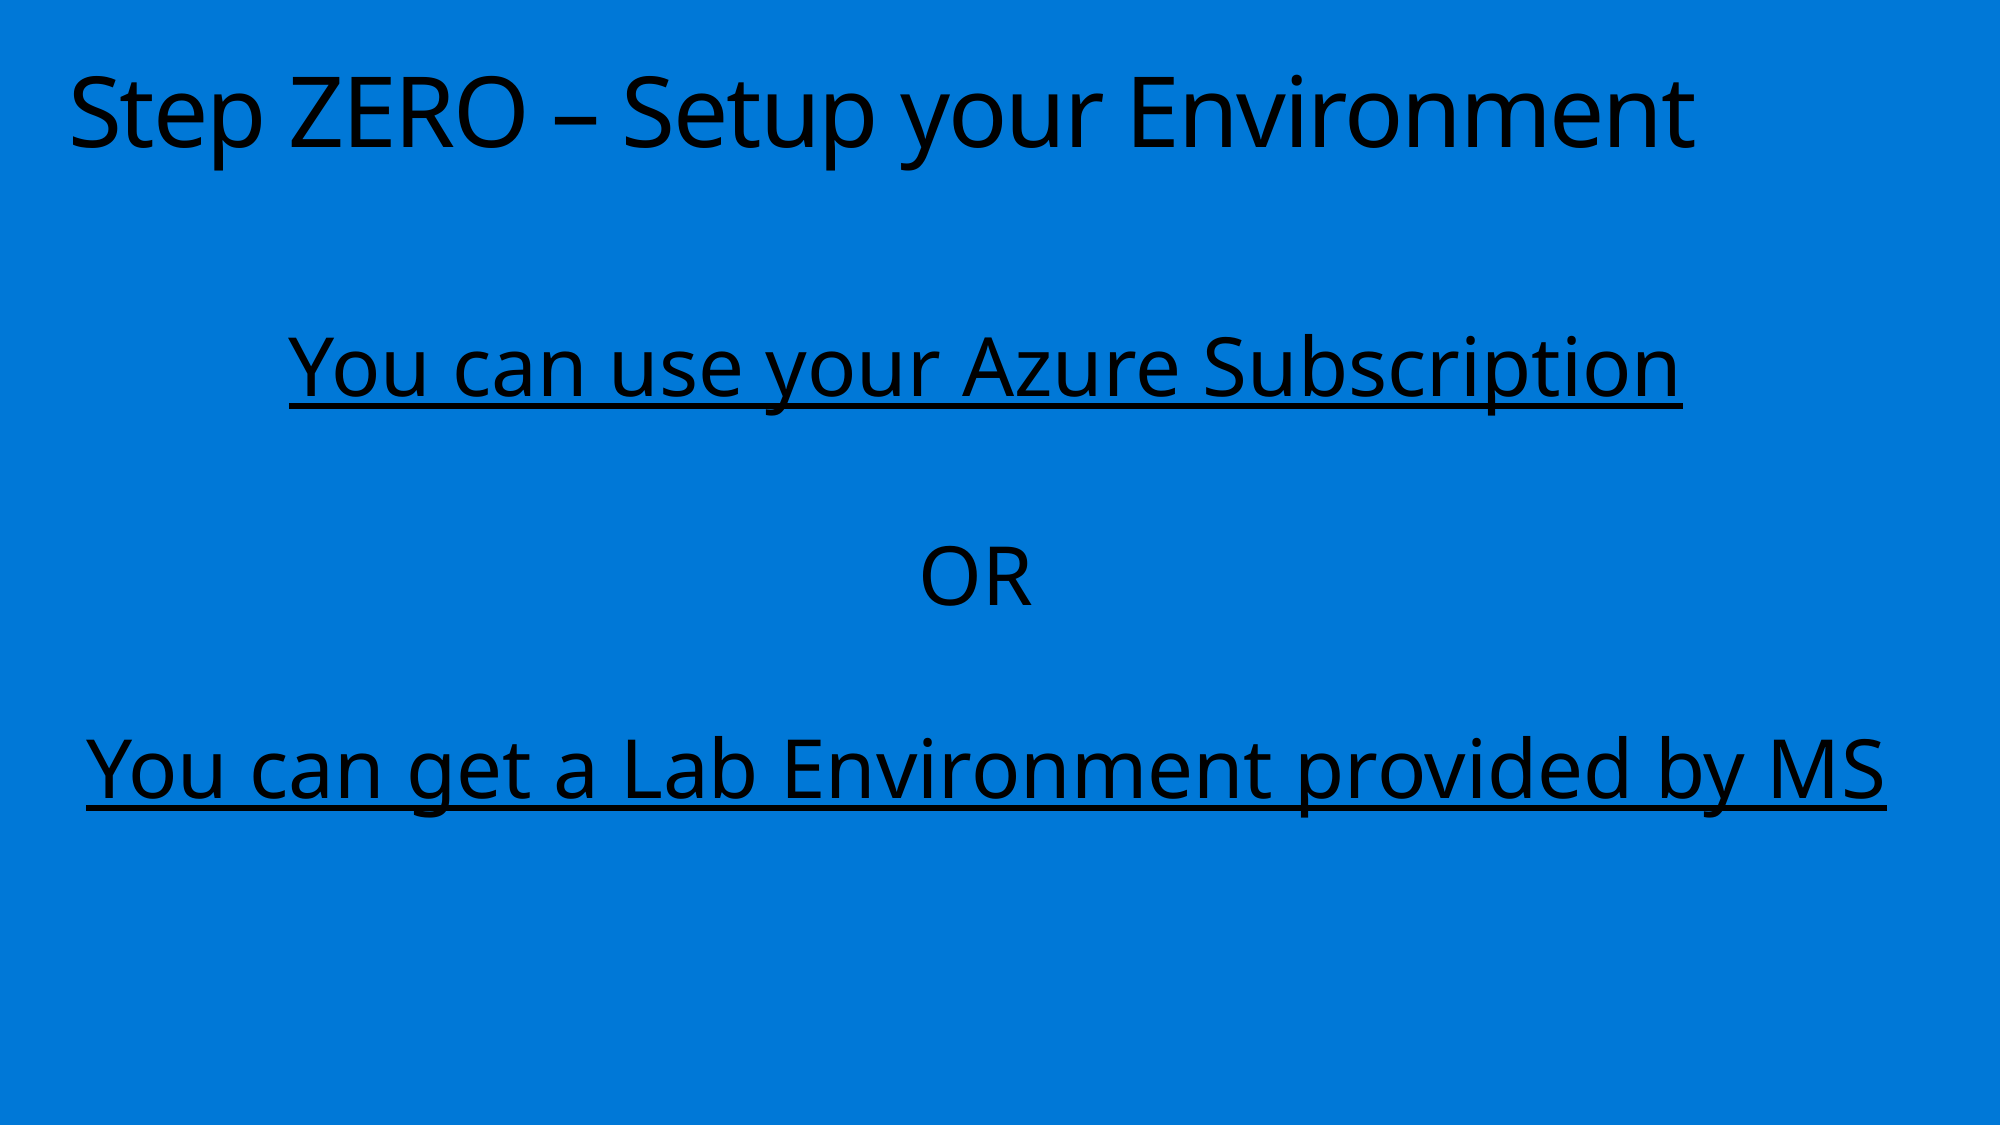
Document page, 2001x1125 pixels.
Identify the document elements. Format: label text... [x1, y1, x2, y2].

title Step ZERO – Setup your Environment [44, 47, 1957, 196]
list You can use your Azure Subscription OR You can get a Lab Environment provided by MS [16, 311, 1957, 956]
